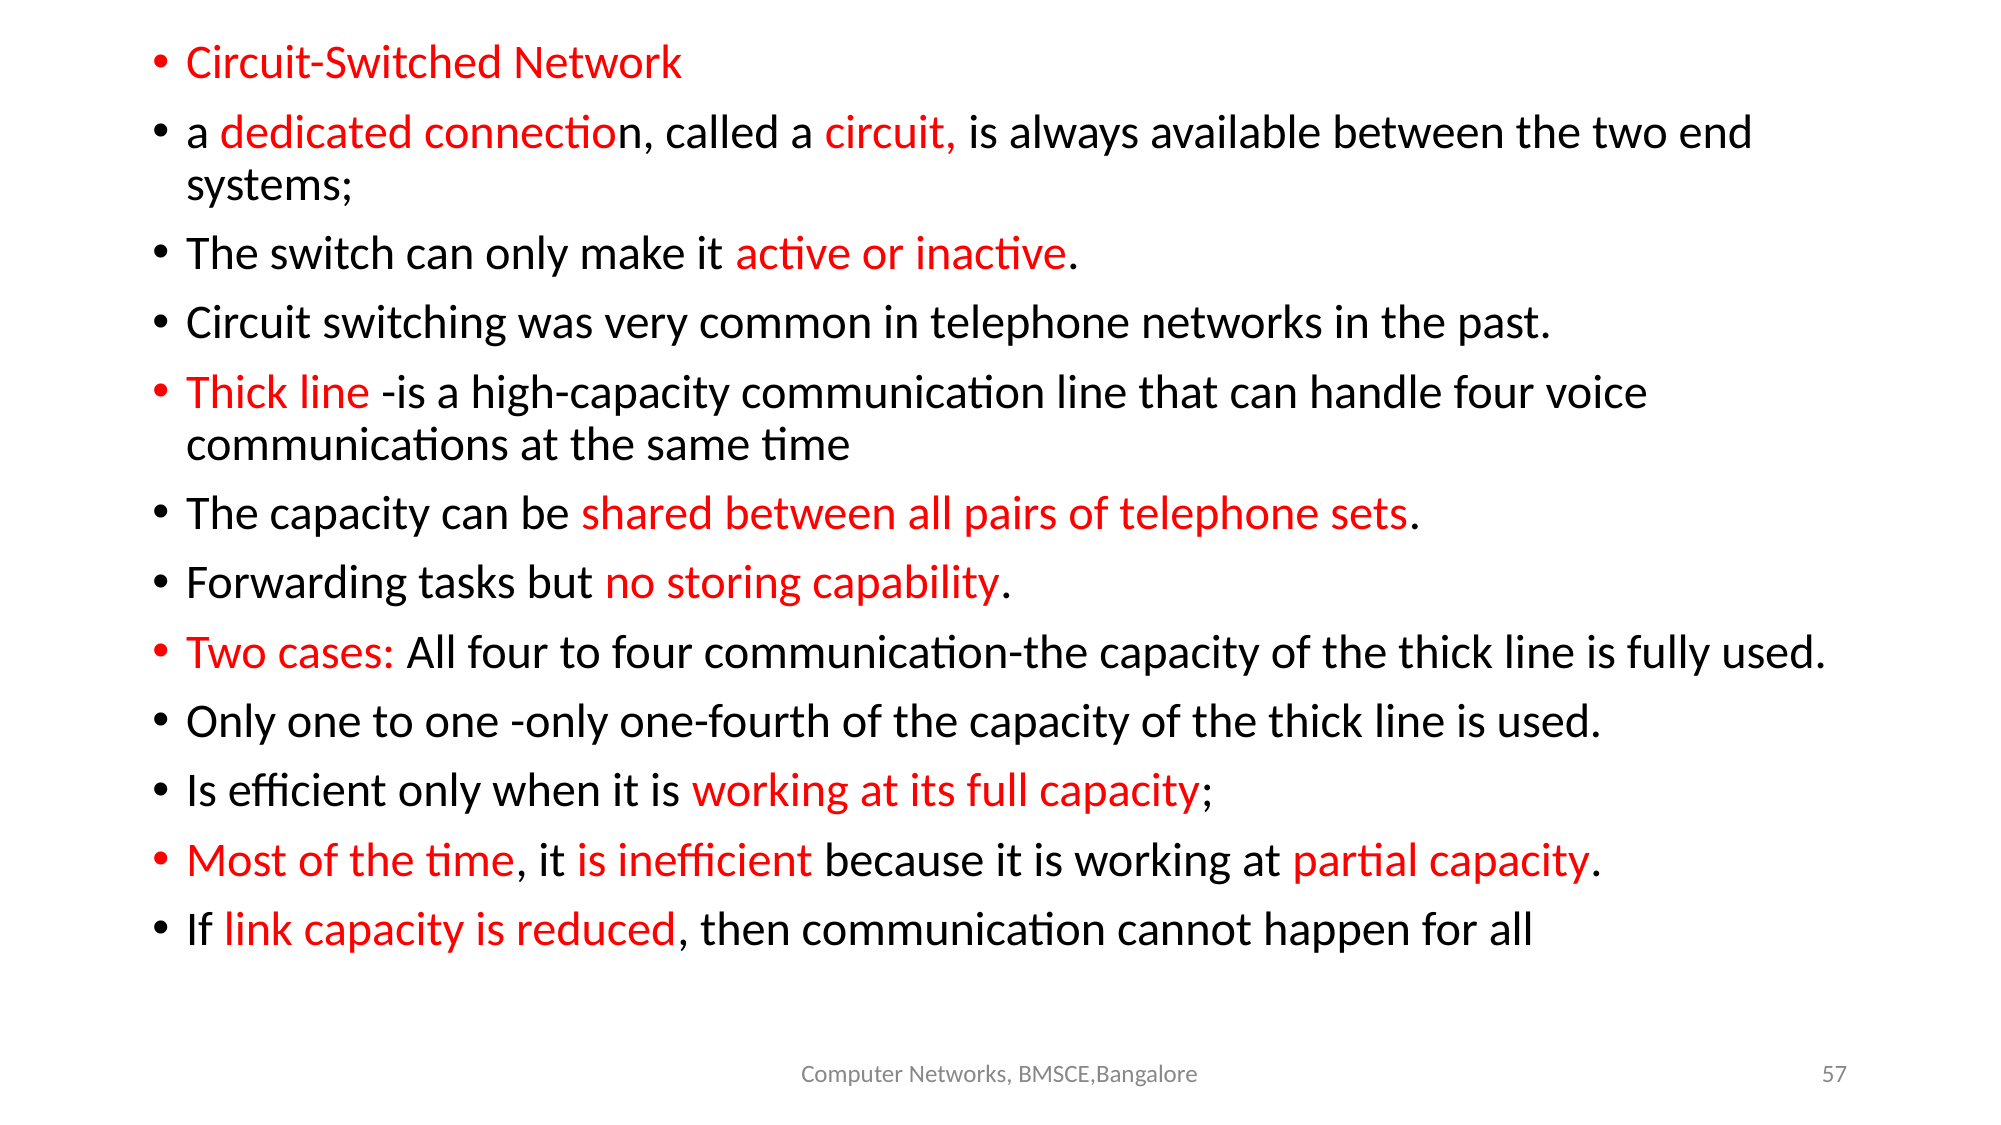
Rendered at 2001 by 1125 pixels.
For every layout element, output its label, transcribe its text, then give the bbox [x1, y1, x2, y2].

list Circuit-Switched Network a dedicated connection, called a circuit, is always available between the two end systems; The switch can only make it active or inactive. Circuit switching was very common in telephone networks in the past. Thick line -is a high-capacity communication line that can handle four voice communications at the same time The capacity can be shared between all pairs of telephone sets. Forwarding tasks but no storing capability. Two cases: All four to four communication-the capacity of the thick line is fully used. Only one to one -only one-fourth of the capacity of the thick line is used. Is efficient only when it is working at its full capacity; Most of the time, it is inefficient because it is working at partial capacity. If link capacity is reduced, then communication cannot happen for all [137, 29, 1863, 1014]
slide_number ‹#› [1412, 1042, 1863, 1103]
footer Computer Networks, BMSCE,Bangalore [662, 1042, 1338, 1103]
